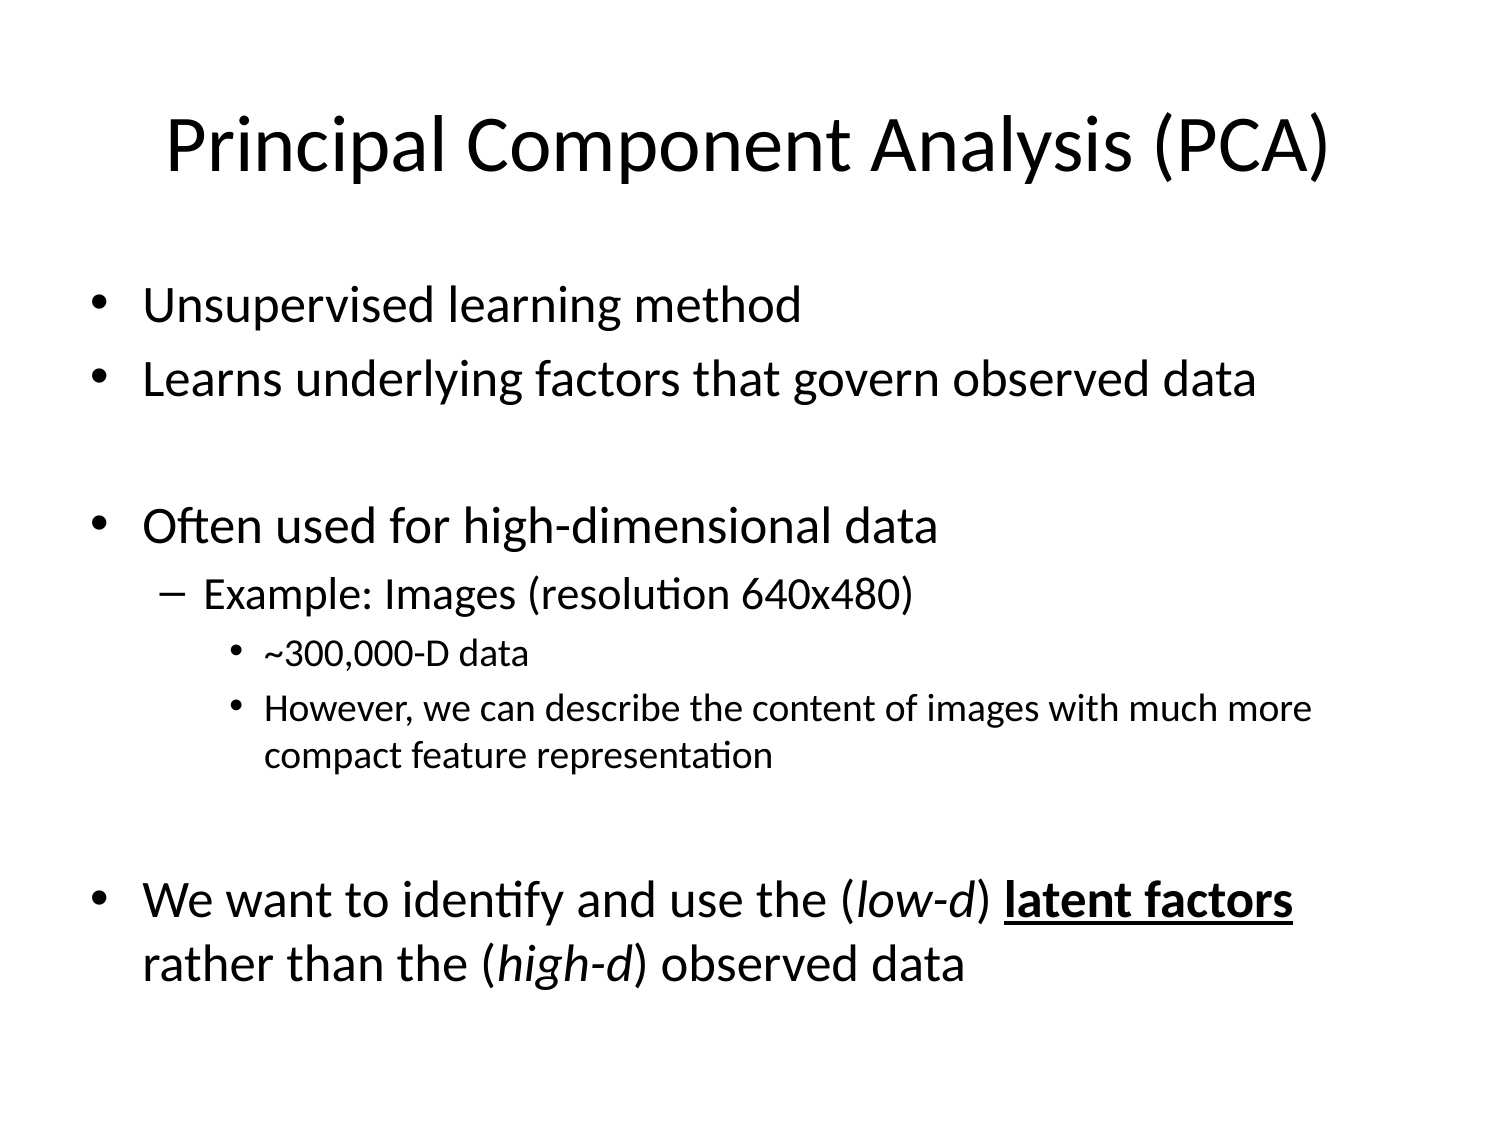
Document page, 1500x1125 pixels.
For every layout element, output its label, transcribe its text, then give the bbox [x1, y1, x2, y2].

list Unsupervised learning method Learns underlying factors that govern observed data Often used for high-dimensional data Example: Images (resolution 640x480) ~300,000-D data However, we can describe the content of images with much more compact feature representation We want to identify and use the (low-d) latent factors rather than the (high-d) observed data [75, 262, 1425, 1005]
title Principal Component Analysis (PCA) [75, 45, 1425, 233]
